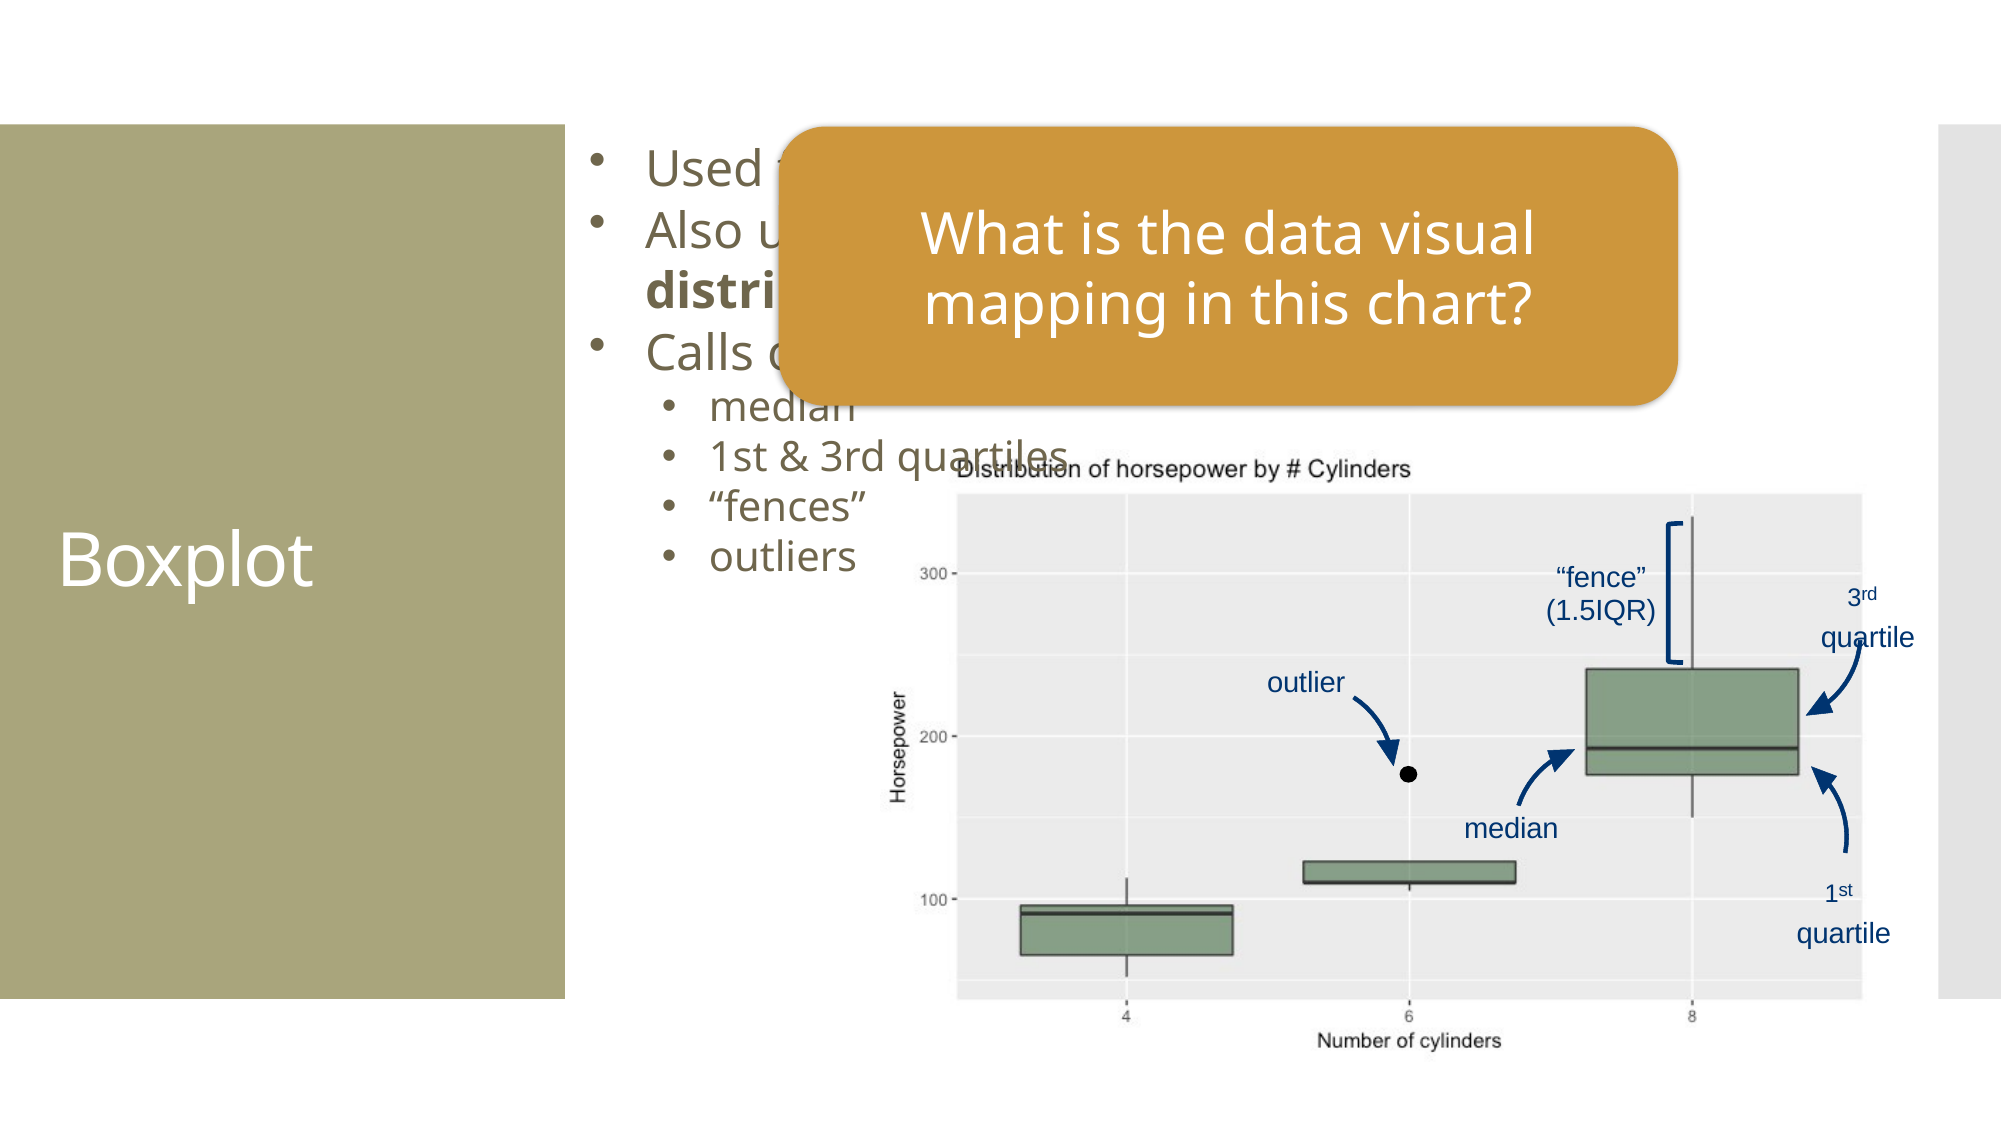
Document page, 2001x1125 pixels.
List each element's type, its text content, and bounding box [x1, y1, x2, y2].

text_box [1665, 520, 1850, 854]
picture [880, 449, 1867, 1063]
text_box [1352, 695, 1400, 767]
text_box 3rd quartile [1867, 544, 1923, 654]
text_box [1850, 639, 1863, 807]
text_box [1516, 639, 1665, 807]
text_box Used for one quantitative variable Also useful for highlighting distribution Calls out key values: median 1st & 3rd quartiles “fences” outliers [586, 133, 1524, 581]
text_box Boxplot [41, 184, 525, 940]
text_box What is the data visual mapping in this chart? [778, 126, 1679, 406]
text_box 1st quartile [1867, 839, 1899, 950]
